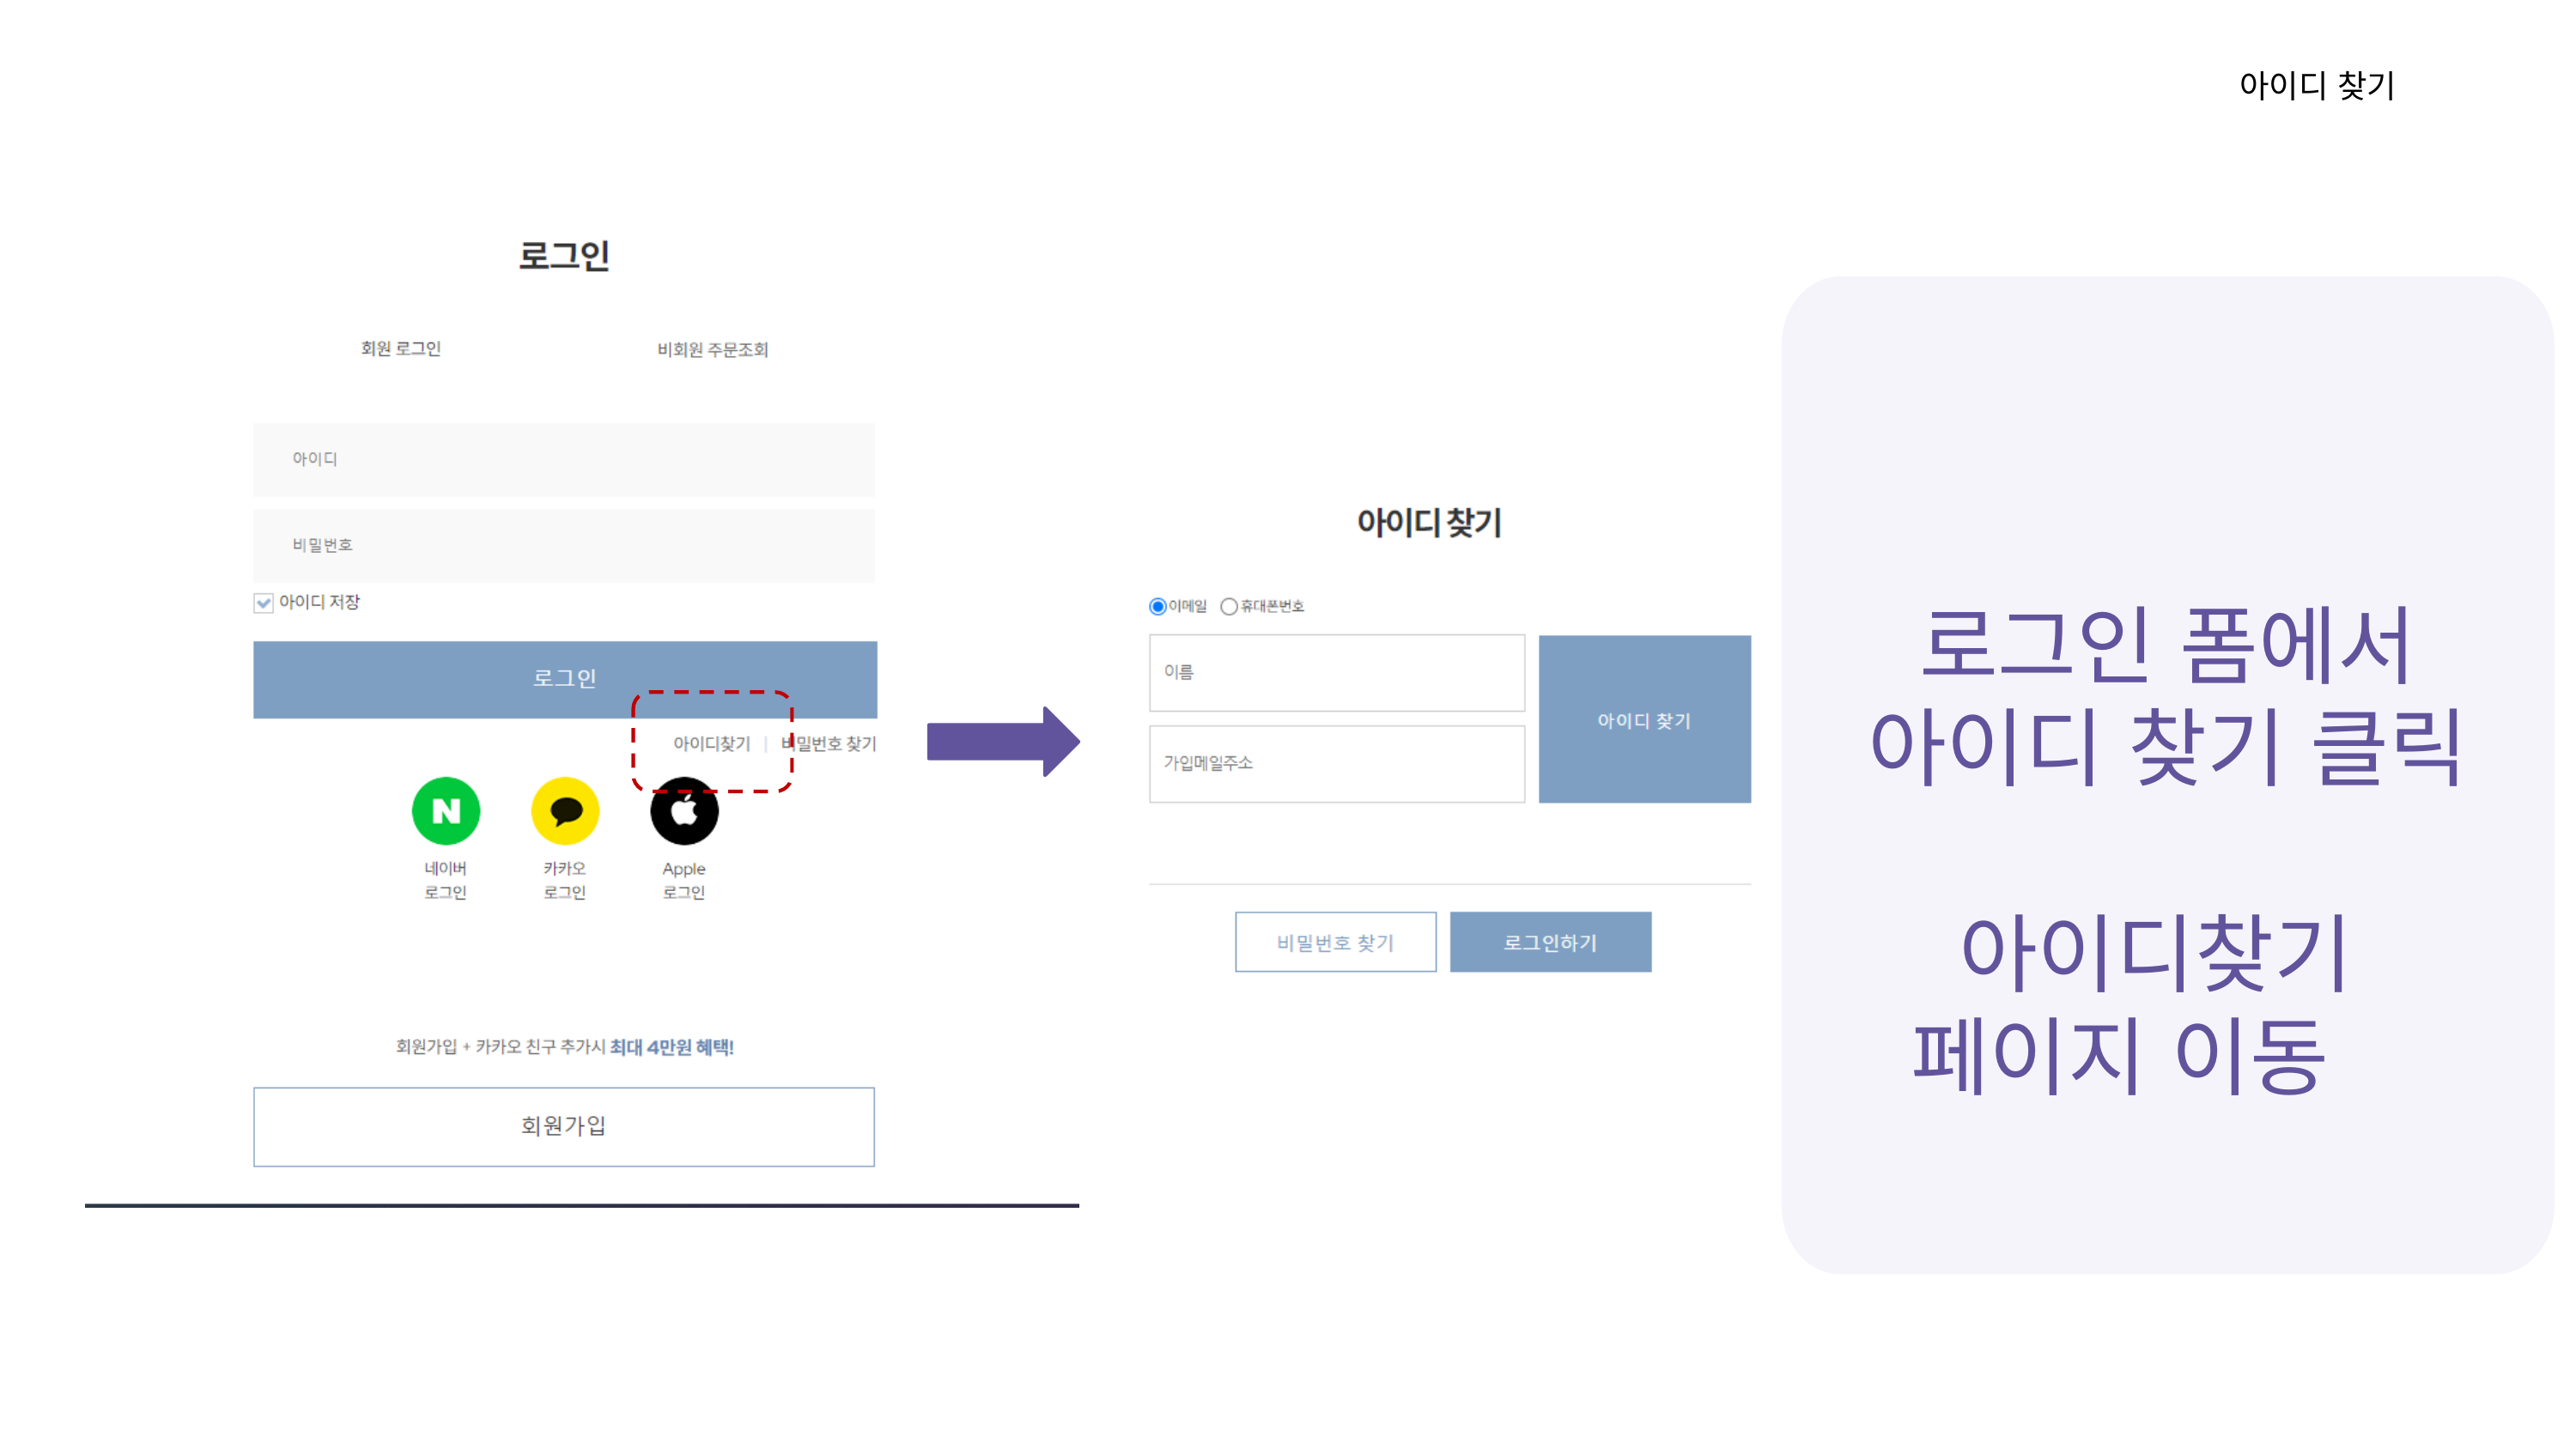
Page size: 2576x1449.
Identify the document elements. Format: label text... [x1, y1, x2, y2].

picture [85, 82, 1781, 1208]
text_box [1781, 276, 2555, 1275]
text_box 아이디 찾기 [2166, 35, 2471, 136]
